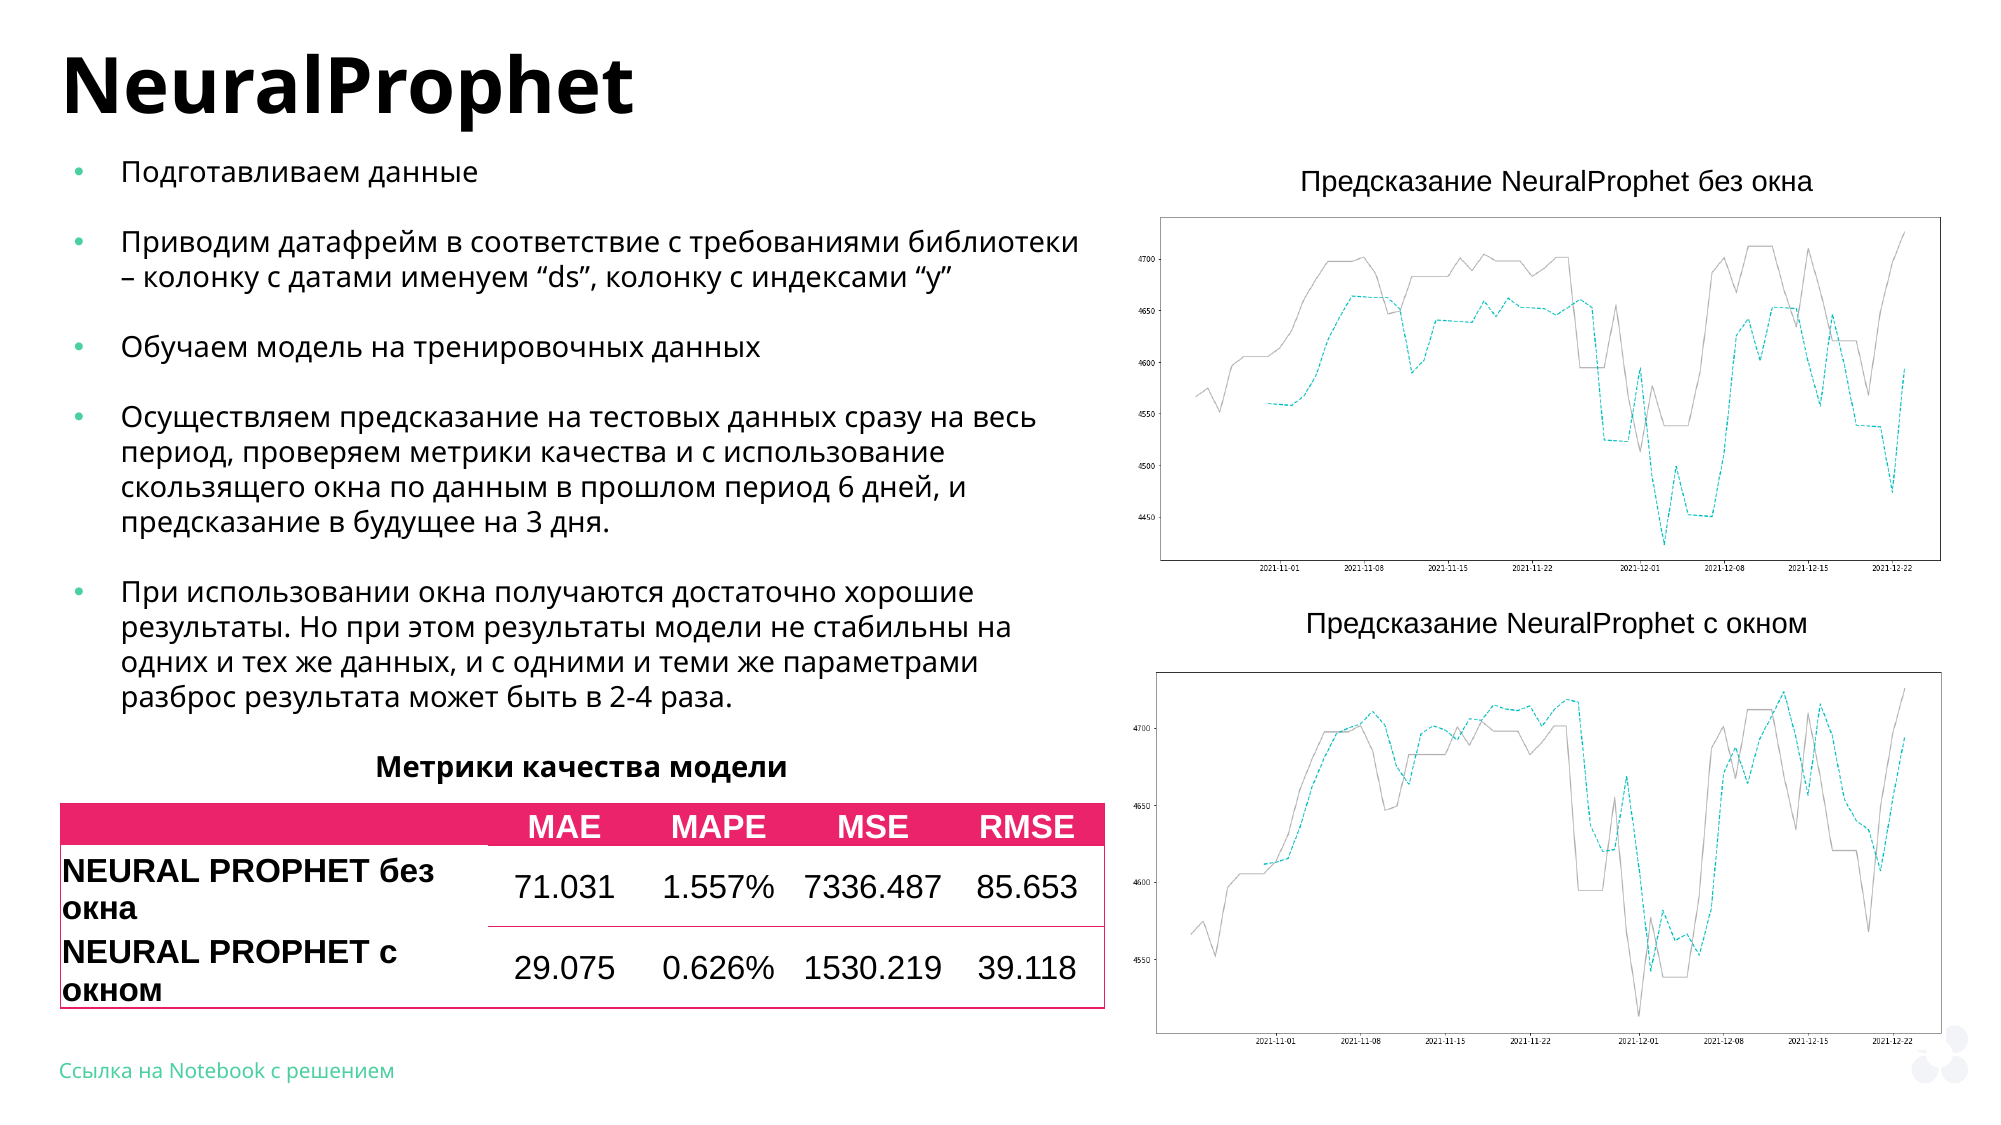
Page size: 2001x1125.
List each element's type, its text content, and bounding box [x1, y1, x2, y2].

text_box Предсказание NeuralProphet с окном [1215, 597, 1899, 647]
table_cell 1530.219 [796, 927, 950, 1007]
table_cell 1.557% [642, 846, 796, 926]
table_cell 71.031 [488, 846, 642, 926]
table_header MAPE [642, 804, 796, 844]
table_header MAE [488, 804, 642, 844]
text_box NeuralProphet [60, 53, 1466, 148]
table_cell NEURAL PROPHET с окном [61, 927, 488, 1007]
table_header [61, 804, 488, 845]
table_header RMSE [950, 804, 1104, 844]
table_cell 0.626% [642, 927, 796, 1007]
text_box Ссылка на Notebook с решением [58, 1049, 1467, 1094]
table_header MSE [796, 804, 950, 844]
table_cell 39.118 [950, 927, 1104, 1007]
picture [1128, 213, 1946, 576]
text_box Подготавливаем данные Приводим датафрейм в соответствие с требованиями библиотеки – колонку с датами именуем “ds”, колонку с индексами “y” Обучаем модель на тренировочных данных Осуществляем предсказание на тестовых данных сразу на весь период, проверяем метрики качества и с использование скользящего окна по данным в прошлом период 6 дней, и предсказание в будущее на 3 дня. При использовании окна получаются достаточно хорошие результаты. Но при этом результаты модели не стабильны на одних и тех же данных, и с одними и теми же параметрами разброс результата может быть в 2-4 раза. Метрики качества модели [58, 146, 1105, 791]
table_cell 29.075 [488, 927, 642, 1007]
table_cell NEURAL PROPHET без окна [61, 845, 488, 927]
table_cell 7336.487 [796, 846, 950, 926]
picture [1128, 669, 1946, 1050]
text_box Предсказание NeuralProphet без окна [1215, 155, 1899, 205]
table_cell 85.653 [950, 846, 1104, 926]
